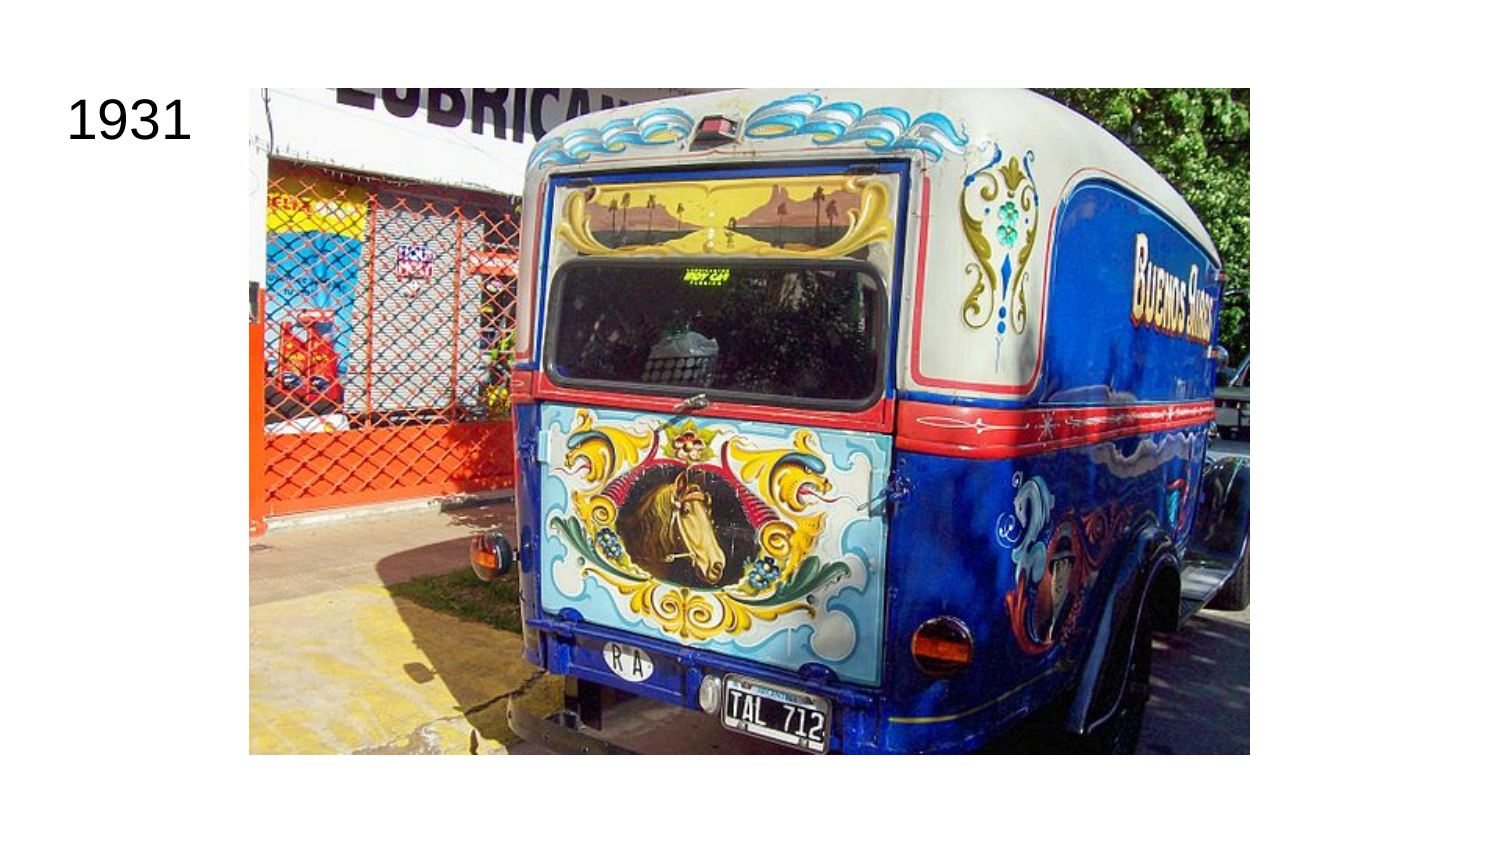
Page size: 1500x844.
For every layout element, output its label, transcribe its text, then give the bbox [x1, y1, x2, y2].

title 1931 [51, 72, 1449, 167]
picture [249, 88, 1251, 755]
